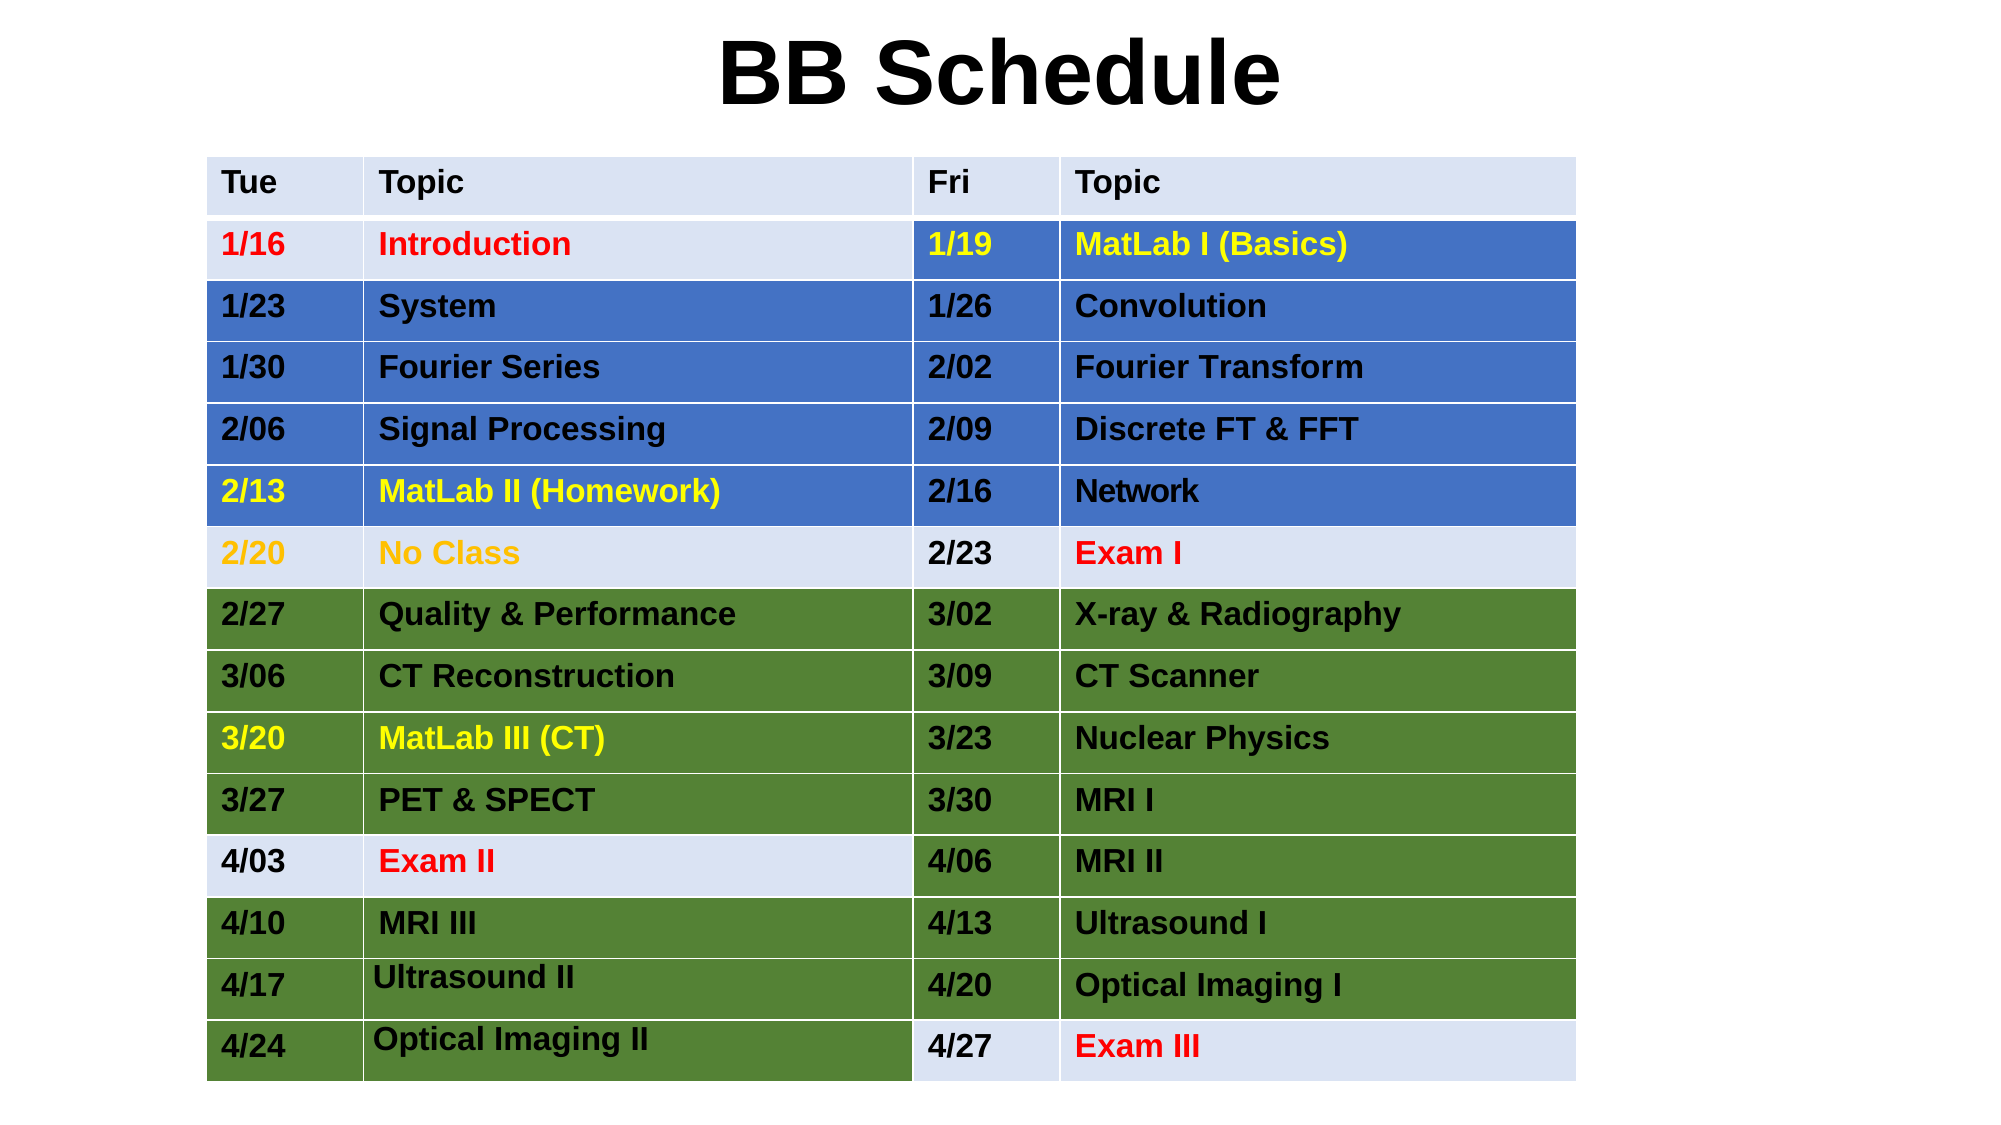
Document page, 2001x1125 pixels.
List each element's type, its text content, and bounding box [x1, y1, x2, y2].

table_cell 4/20 [914, 959, 1059, 1019]
table_cell MatLab III (CT) [364, 713, 912, 773]
table_cell MRI I [1061, 774, 1576, 834]
table_header Topic [1061, 157, 1576, 215]
table_cell 3/06 [207, 651, 363, 711]
table_cell 4/03 [207, 836, 363, 896]
table_cell 2/09 [914, 404, 1059, 464]
title BB Schedule [275, 6, 1725, 144]
table_cell 1/30 [207, 342, 363, 402]
table_cell 3/02 [914, 589, 1059, 649]
table_cell PET & SPECT [364, 774, 912, 834]
table_cell 4/17 [207, 959, 363, 1019]
table_cell 1/23 [207, 281, 363, 341]
table_cell Discrete FT & FFT [1061, 404, 1576, 464]
table_header Tue [207, 157, 363, 215]
table_cell Convolution [1061, 281, 1576, 341]
table_cell MatLab I (Basics) [1061, 221, 1576, 279]
table_cell CT Reconstruction [364, 651, 912, 711]
table_cell CT Scanner [1061, 651, 1576, 711]
table_cell Network [1061, 466, 1576, 526]
table_cell 2/16 [914, 466, 1059, 526]
table_header Topic [364, 157, 912, 215]
table_cell 2/20 [207, 527, 363, 587]
table_cell System [364, 281, 912, 341]
table_cell Nuclear Physics [1061, 713, 1576, 773]
table_cell No Class [364, 527, 912, 587]
table_cell 3/09 [914, 651, 1059, 711]
table_cell 4/27 [914, 1021, 1059, 1081]
table_cell 3/23 [914, 713, 1059, 773]
table_cell Quality & Performance [364, 589, 912, 649]
table_cell 3/30 [914, 774, 1059, 834]
table_cell Exam II [364, 836, 912, 896]
table_cell 2/23 [914, 527, 1059, 587]
table_cell X-ray & Radiography [1061, 589, 1576, 649]
table_header Fri [914, 157, 1059, 215]
table_cell Fourier Series [364, 342, 912, 402]
table_cell 2/02 [914, 342, 1059, 402]
table_cell 2/27 [207, 589, 363, 649]
table_cell 3/27 [207, 774, 363, 834]
table_cell Optical Imaging II [364, 1021, 912, 1081]
table_cell Introduction [364, 221, 912, 279]
table_cell 3/20 [207, 713, 363, 773]
table_cell 1/19 [914, 221, 1059, 279]
table_cell 1/26 [914, 281, 1059, 341]
table_cell Ultrasound I [1061, 898, 1576, 958]
table_cell MatLab II (Homework) [364, 466, 912, 526]
table_cell 2/06 [207, 404, 363, 464]
table_cell Ultrasound II [364, 959, 912, 1019]
table_cell 2/13 [207, 466, 363, 526]
table_cell Optical Imaging I [1061, 959, 1576, 1019]
table_cell 4/13 [914, 898, 1059, 958]
table_cell Exam III [1061, 1021, 1576, 1081]
table_cell 4/06 [914, 836, 1059, 896]
table_cell Fourier Transform [1061, 342, 1576, 402]
table_cell Signal Processing [364, 404, 912, 464]
table_cell MRI II [1061, 836, 1576, 896]
table_cell Exam I [1061, 527, 1576, 587]
table_cell 4/10 [207, 898, 363, 958]
table_cell 1/16 [207, 221, 363, 279]
table_cell 4/24 [207, 1021, 363, 1081]
table_cell MRI III [364, 898, 912, 958]
